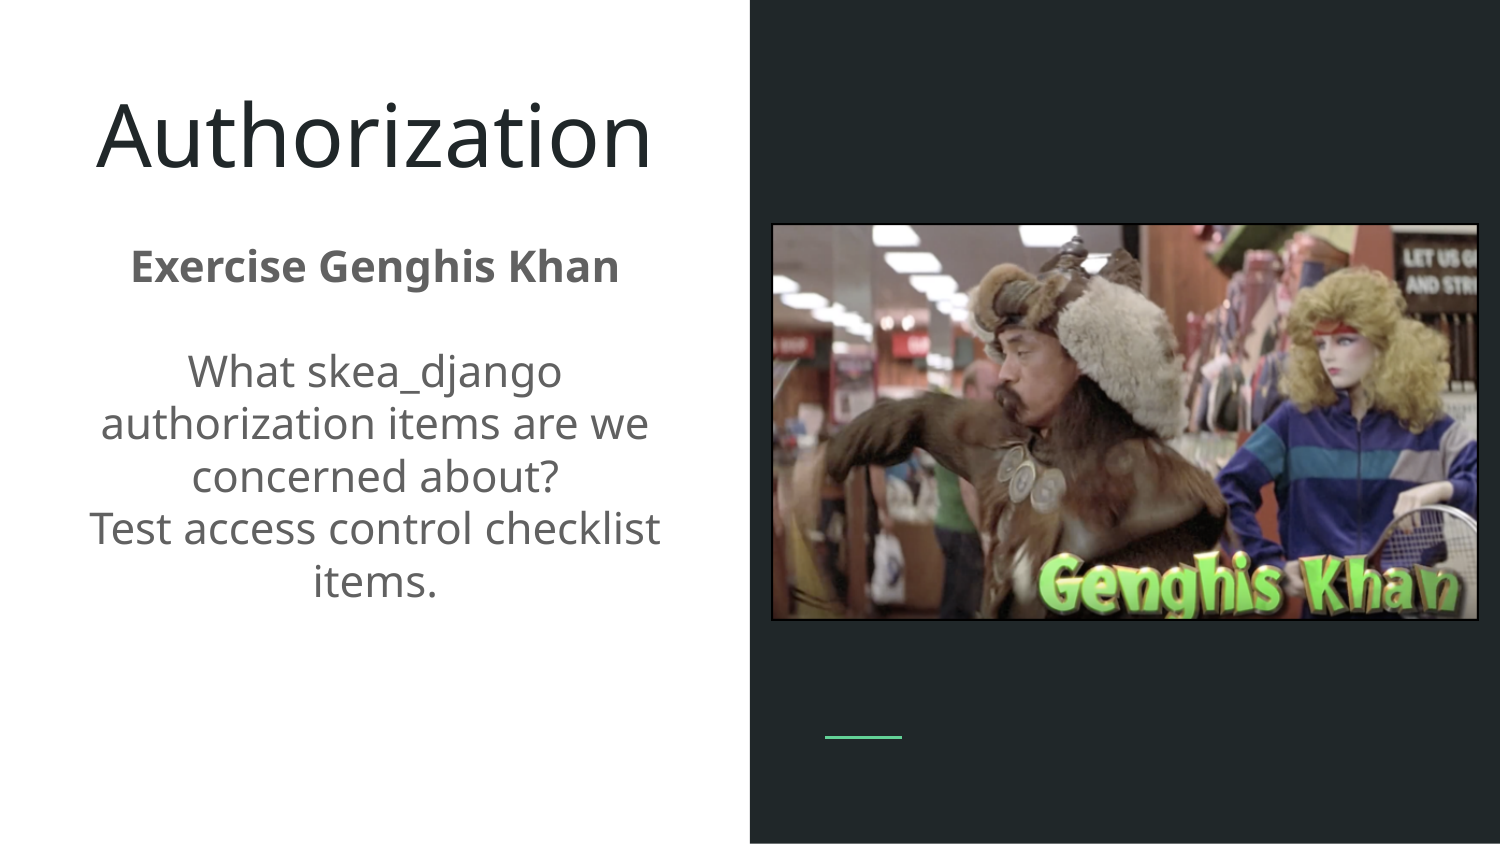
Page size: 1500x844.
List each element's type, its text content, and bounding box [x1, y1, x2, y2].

picture [771, 223, 1479, 621]
title Authorization [43, 65, 708, 208]
subtitle Exercise Genghis Khan What skea_django authorization items are we concerned about? Test access control checklist items. [43, 223, 708, 675]
